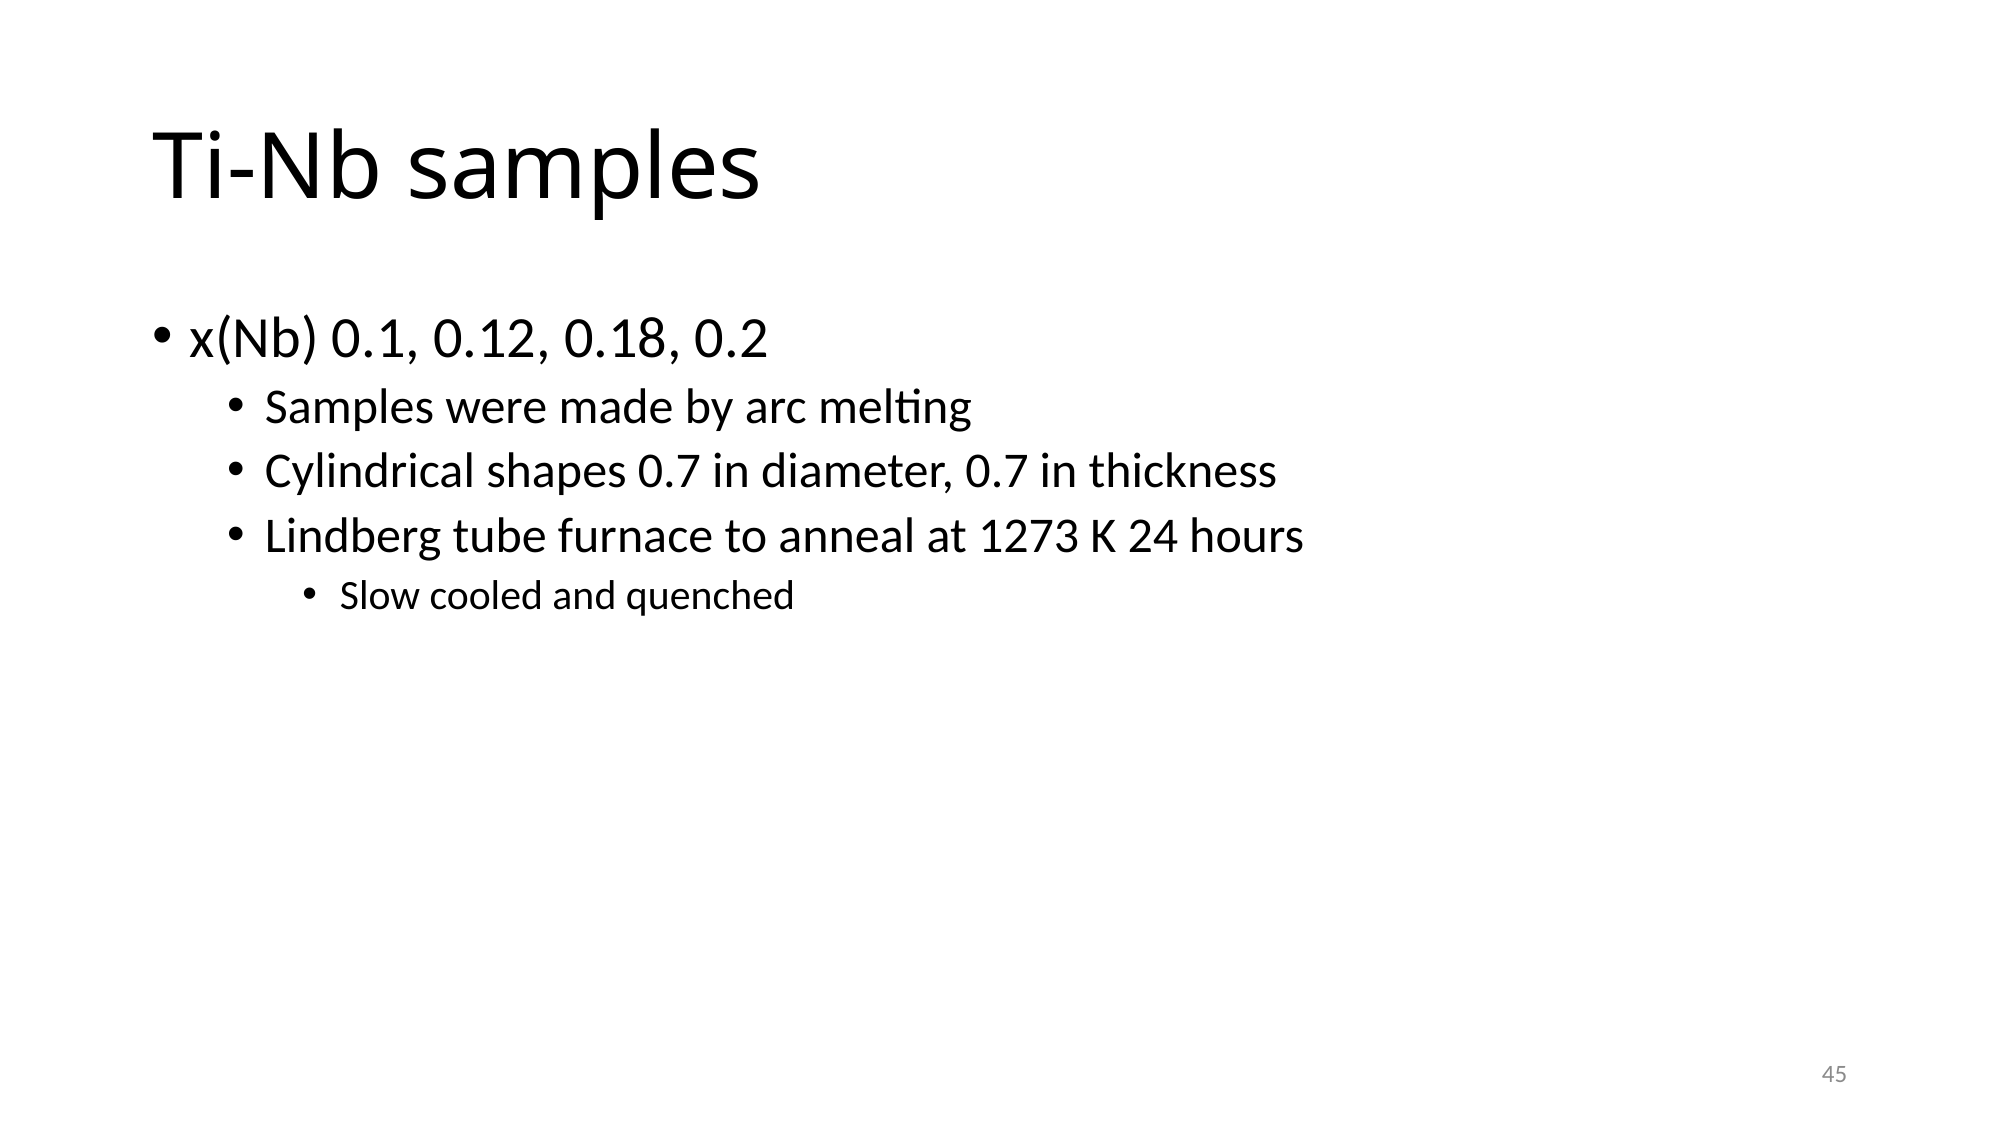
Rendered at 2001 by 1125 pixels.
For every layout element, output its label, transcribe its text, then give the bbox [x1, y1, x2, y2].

title Ti-Nb samples [137, 59, 1863, 278]
list x(Nb) 0.1, 0.12, 0.18, 0.2 Samples were made by arc melting Cylindrical shapes 0.7 in diameter, 0.7 in thickness Lindberg tube furnace to anneal at 1273 K 24 hours Slow cooled and quenched [137, 299, 1863, 1014]
slide_number 45 [1412, 1042, 1863, 1103]
